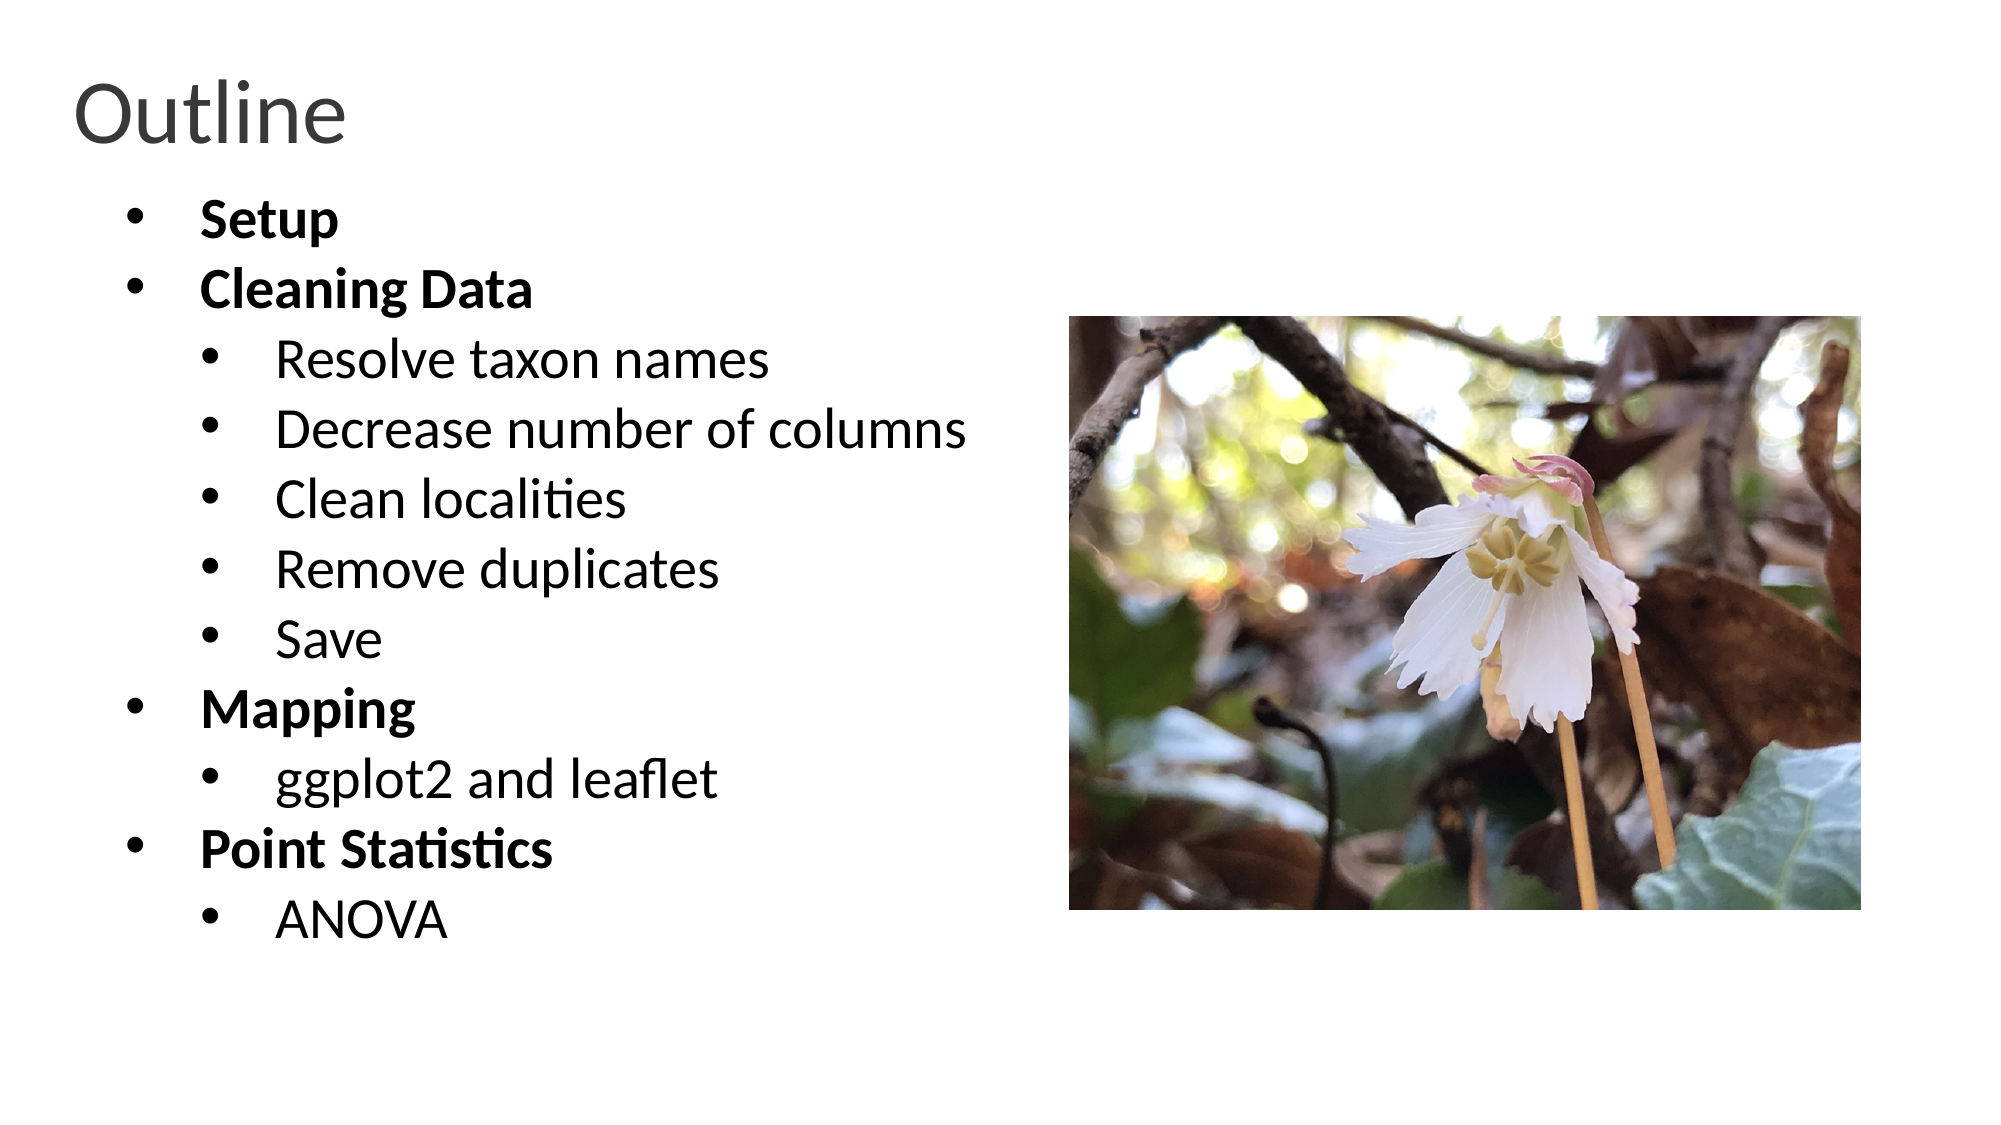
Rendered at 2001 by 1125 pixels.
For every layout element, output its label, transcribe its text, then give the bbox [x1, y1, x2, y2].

text_box Outline [58, 44, 365, 170]
picture [1069, 316, 1861, 910]
text_box Setup Cleaning Data Resolve taxon names Decrease number of columns Clean localities Remove duplicates Save Mapping ggplot2 and leaflet Point Statistics ANOVA [110, 172, 983, 1028]
